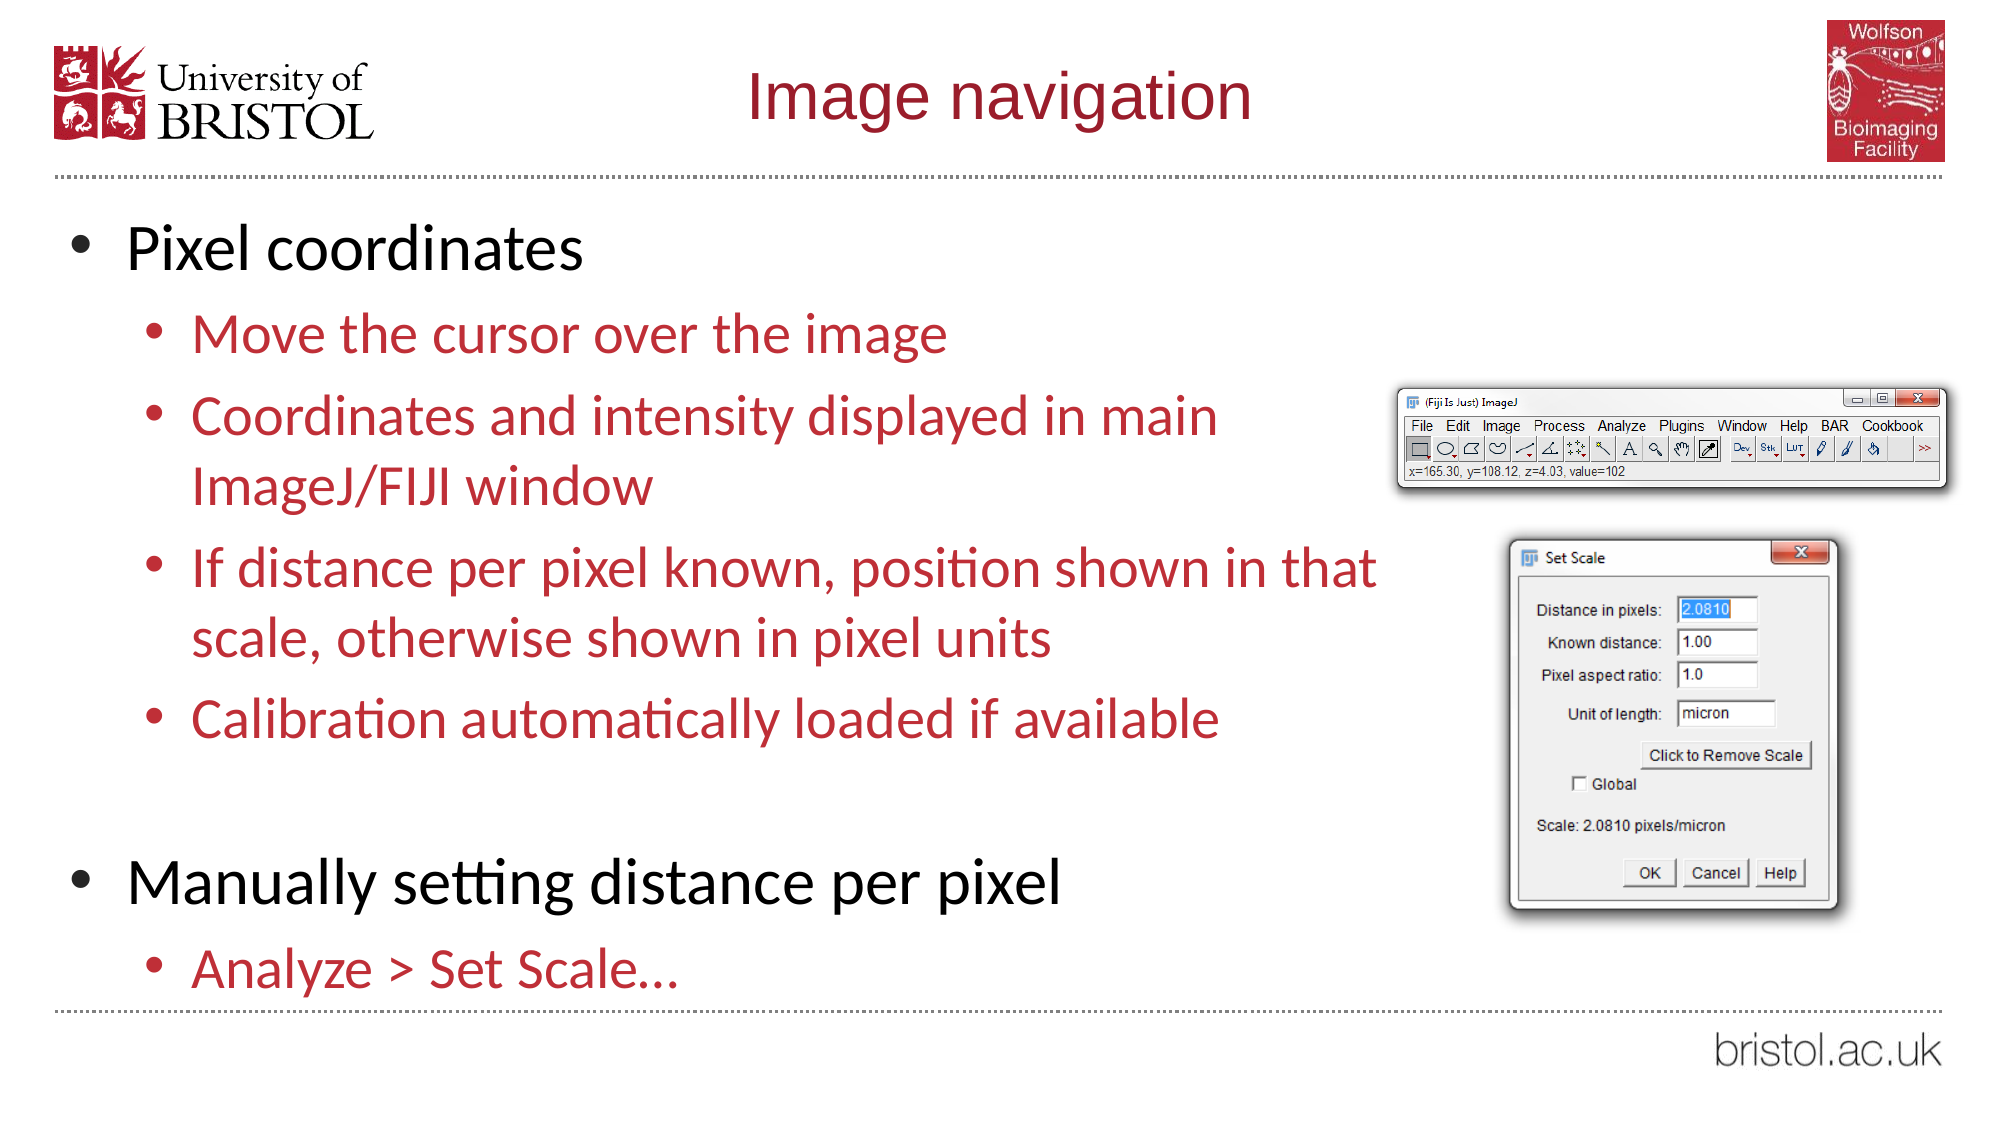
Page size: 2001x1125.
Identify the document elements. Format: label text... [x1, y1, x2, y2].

picture [54, 46, 374, 140]
picture [1382, 372, 1964, 941]
title Image navigation [396, 41, 1604, 140]
picture [1700, 1023, 1945, 1080]
list Pixel coordinates Move the cursor over the image Coordinates and intensity displayed in main ImageJ/FIJI window If distance per pixel known, position shown in that scale, otherwise shown in pixel units Calibration automatically loaded if available Manually setting distance per pixel Analyze > Set Scale… [55, 196, 1396, 1005]
picture [1827, 20, 1945, 162]
